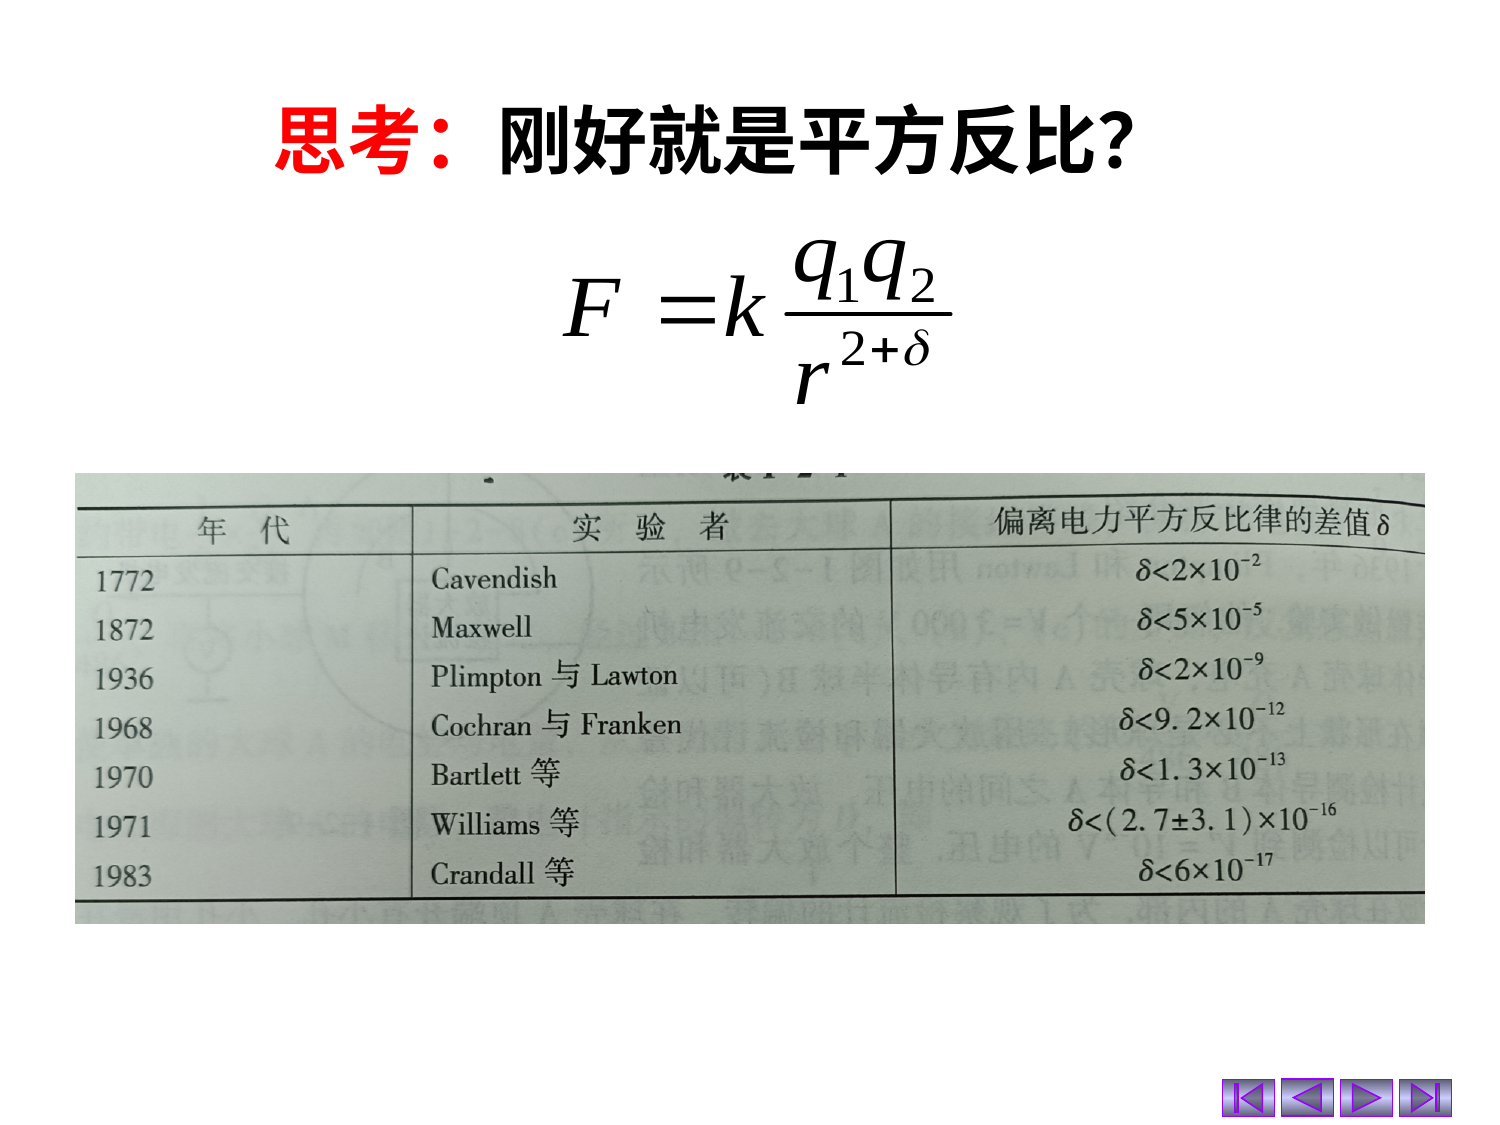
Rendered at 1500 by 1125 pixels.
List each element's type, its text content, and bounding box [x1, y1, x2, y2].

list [74, 473, 1425, 925]
title 思考：刚好就是平方反比？ [47, 44, 1398, 233]
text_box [546, 197, 974, 424]
